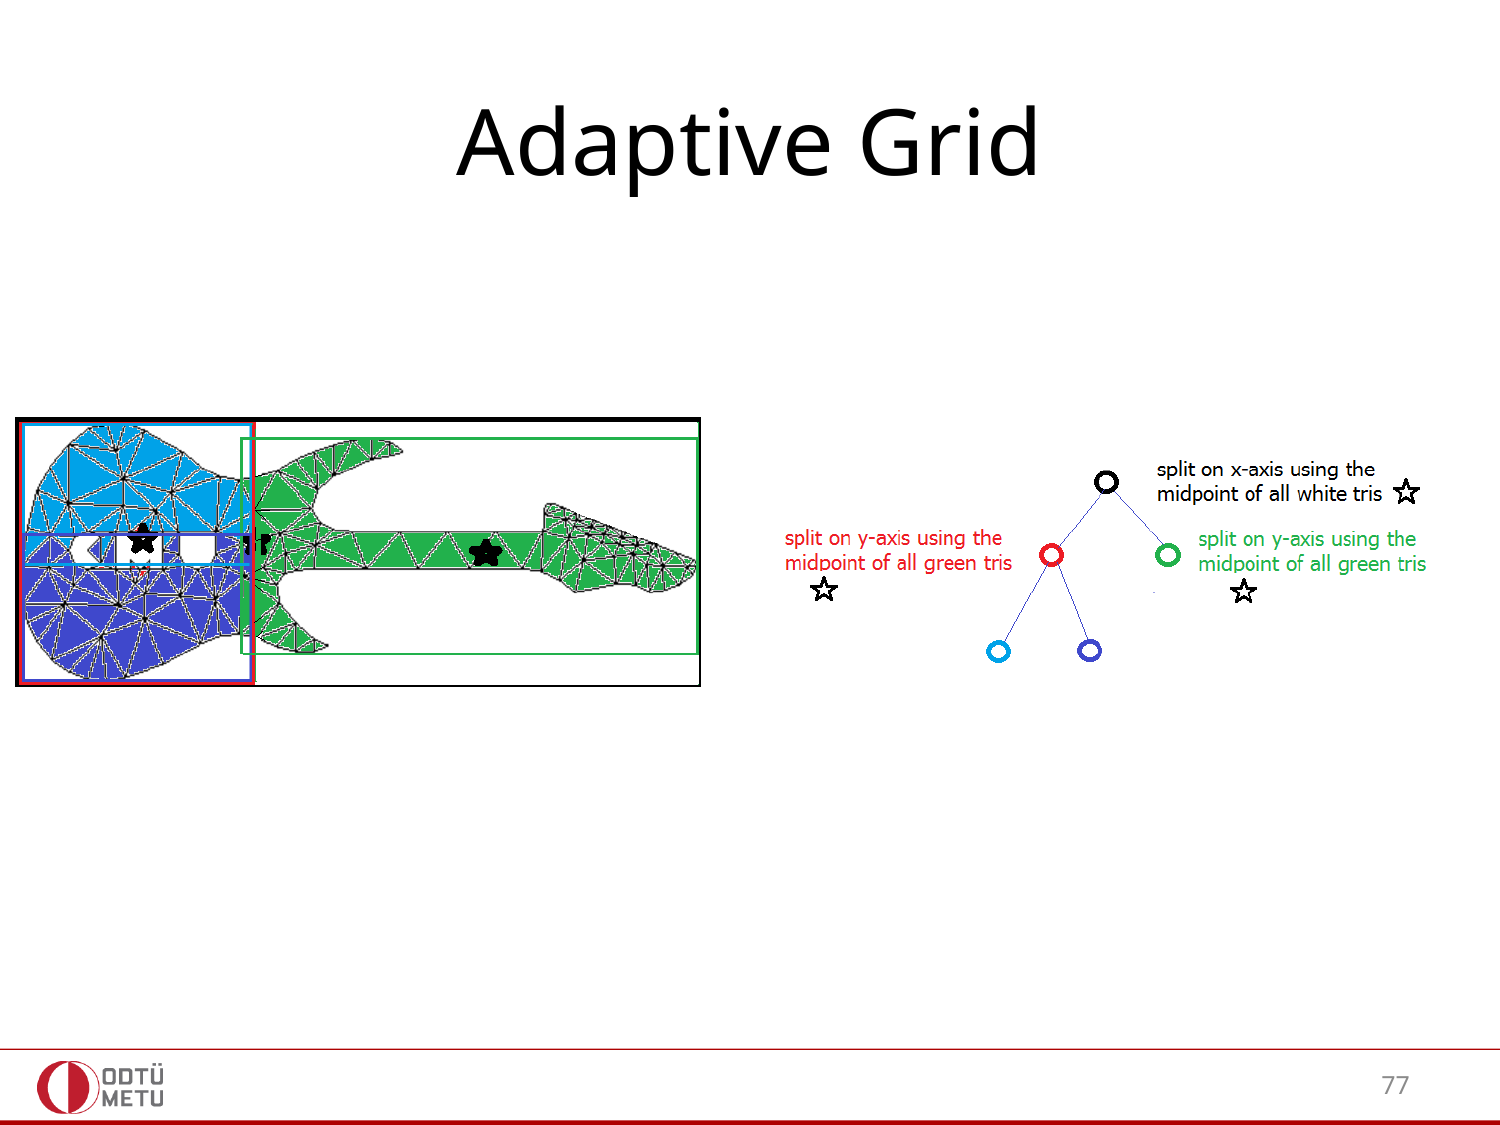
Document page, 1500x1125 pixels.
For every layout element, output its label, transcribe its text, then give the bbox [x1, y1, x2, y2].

title Adaptive Grid [75, 45, 1425, 233]
slide_number 77 [1074, 1056, 1425, 1117]
picture [0, 410, 1500, 715]
picture [37, 1061, 163, 1114]
